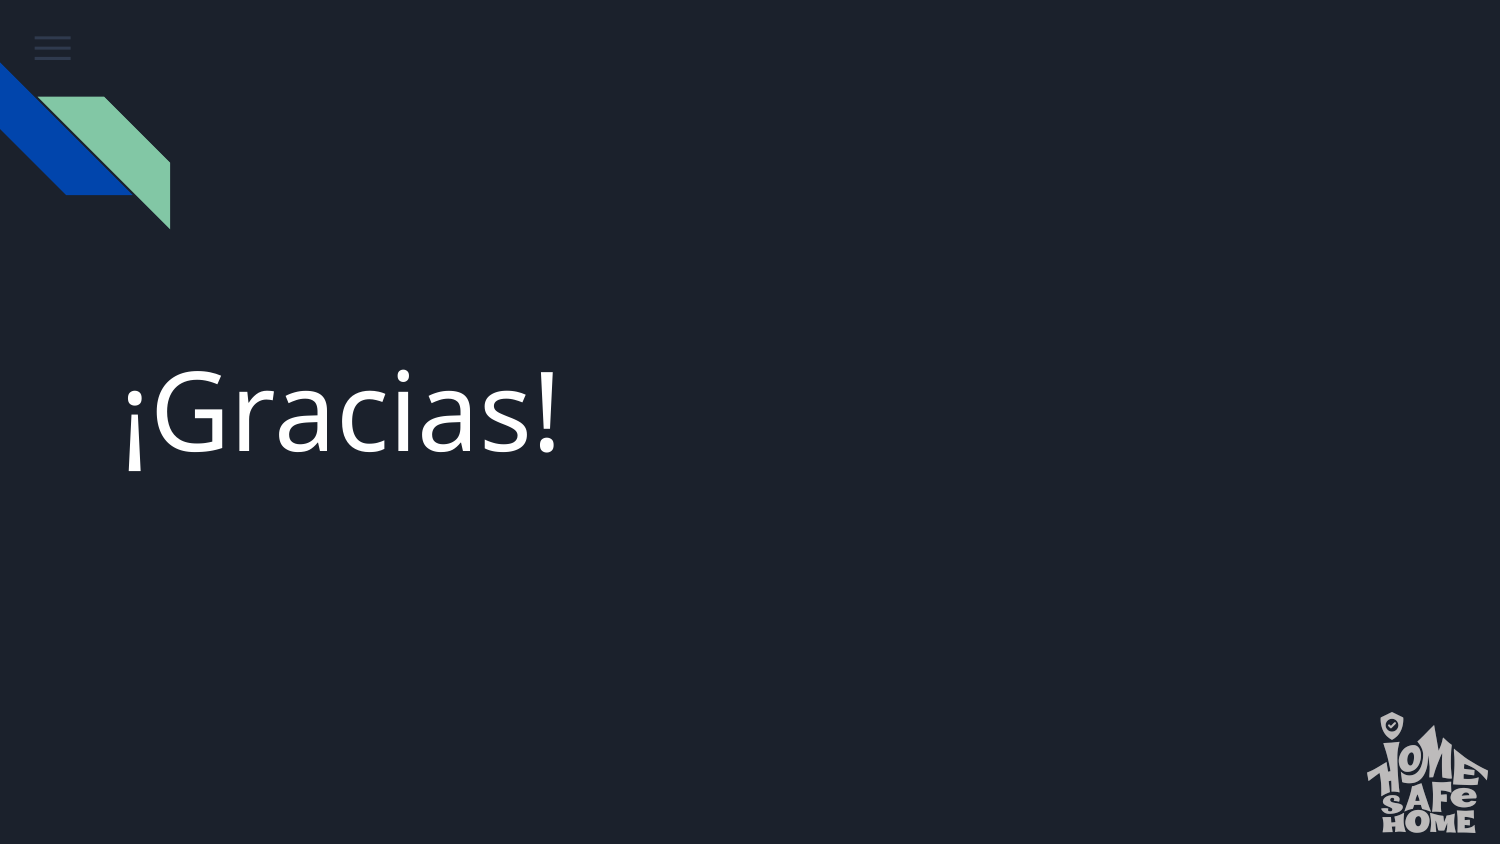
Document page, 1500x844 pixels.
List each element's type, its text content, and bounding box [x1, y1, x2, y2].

title ¡Gracias! [105, 325, 662, 535]
picture [1367, 712, 1488, 833]
